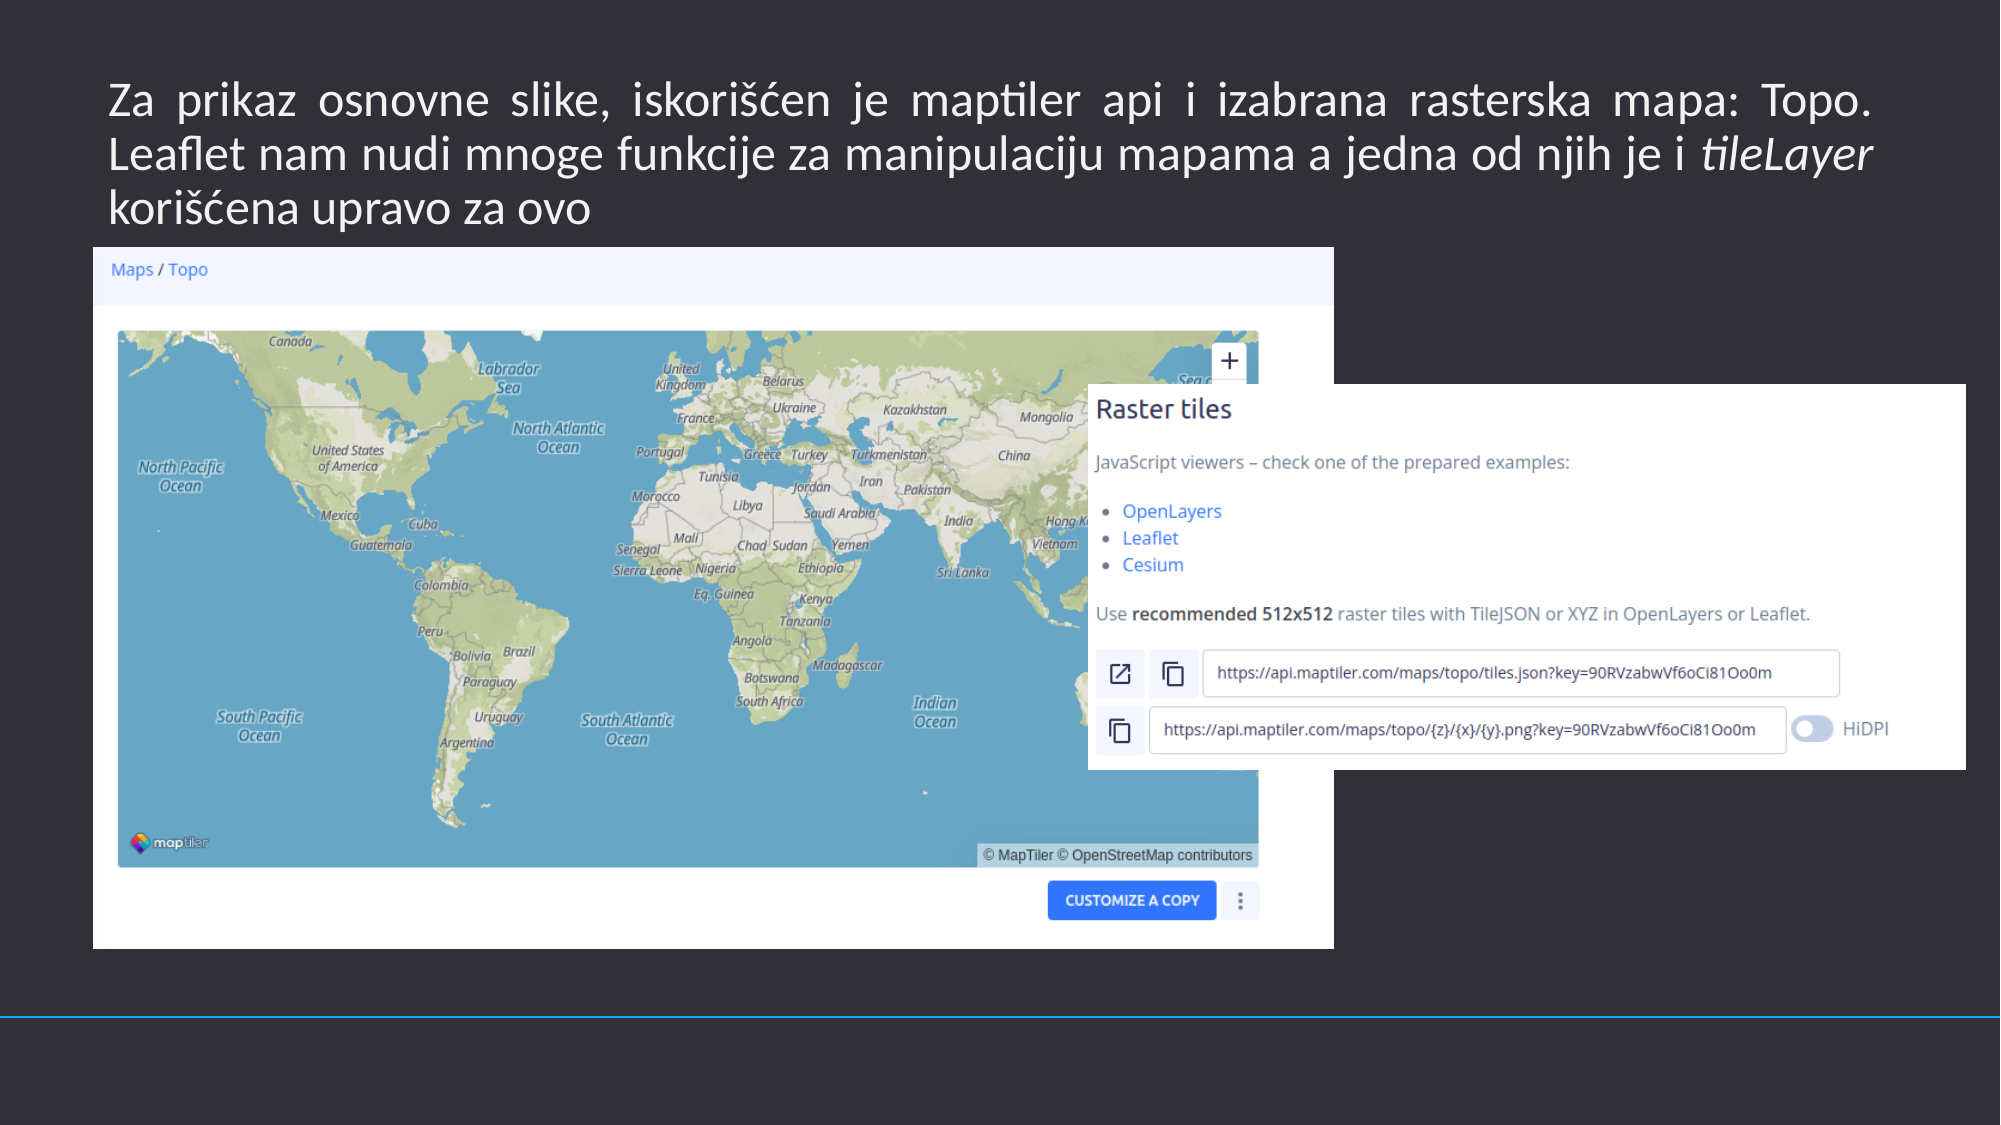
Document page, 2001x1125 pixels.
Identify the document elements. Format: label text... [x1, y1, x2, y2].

picture [92, 247, 1967, 949]
title Za prikaz osnovne slike, iskorišćen je maptiler api i izabrana rasterska mapa: Topo. Leaflet nam nudi mnoge funkcije za manipulaciju mapama a jedna od njih je i tileLayer korišćena upravo za ovo [93, 61, 1889, 248]
